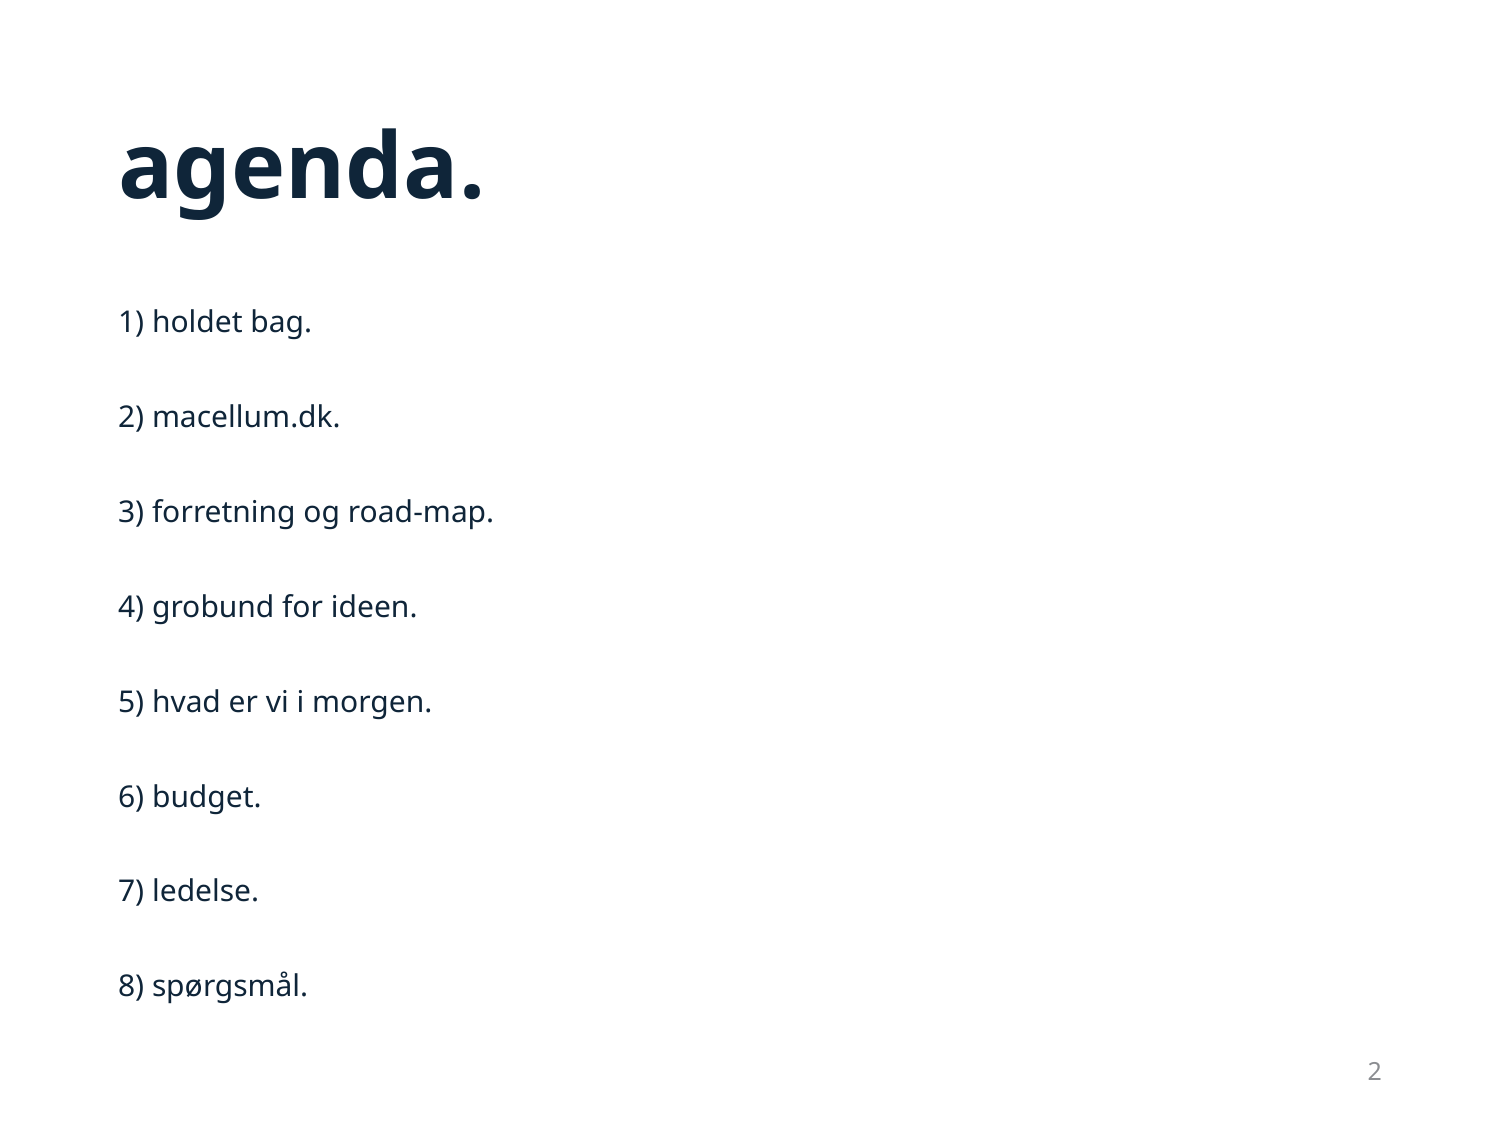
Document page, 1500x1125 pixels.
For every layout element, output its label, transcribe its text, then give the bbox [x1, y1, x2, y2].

list 1) holdet bag. 2) macellum.dk. 3) forretning og road-map. 4) grobund for ideen. 5) hvad er vi i morgen. 6) budget. 7) ledelse. 8) spørgsmål. [103, 299, 1397, 1014]
title agenda. [103, 59, 1397, 278]
slide_number 2 [1059, 1042, 1397, 1103]
